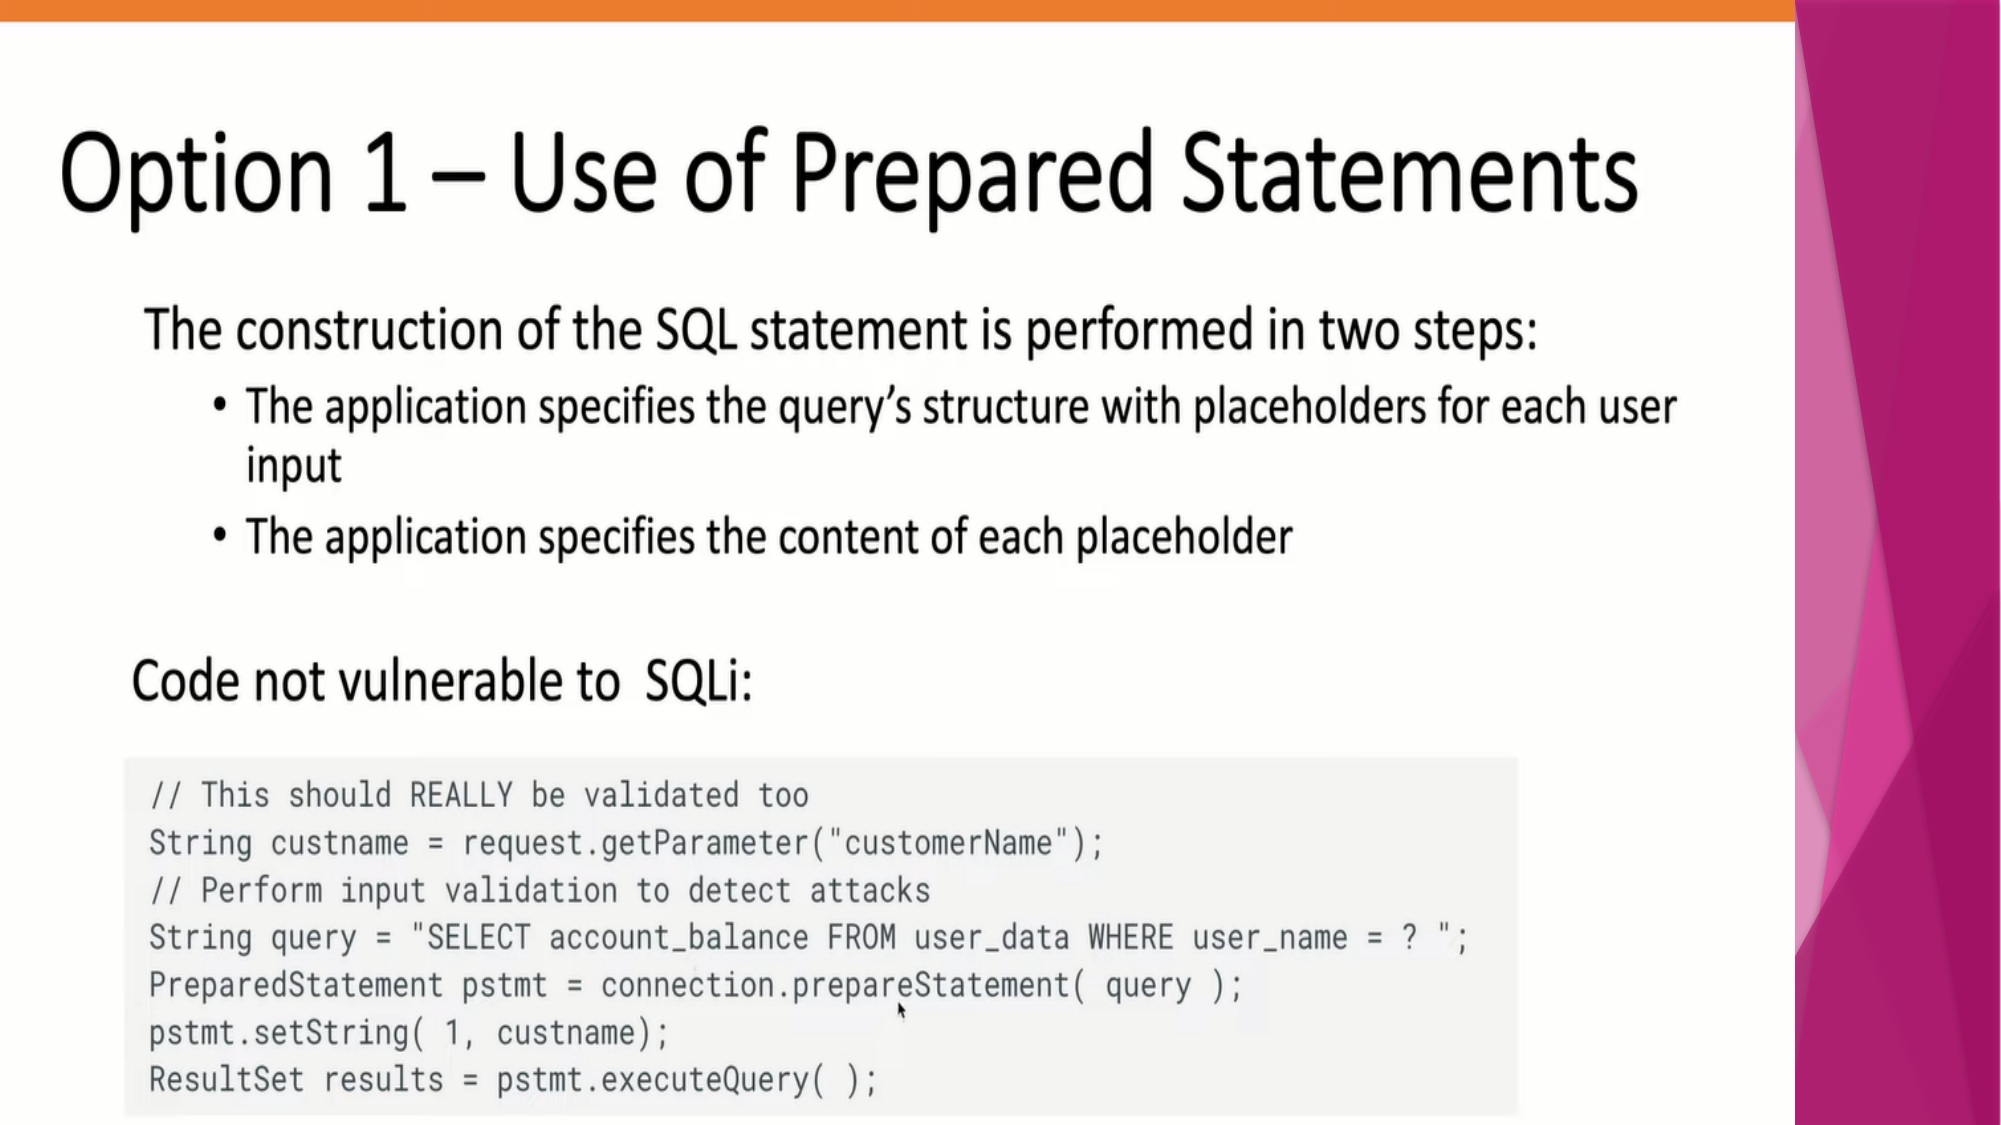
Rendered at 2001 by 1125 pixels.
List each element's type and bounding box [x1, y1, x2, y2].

list [0, 0, 1795, 1125]
